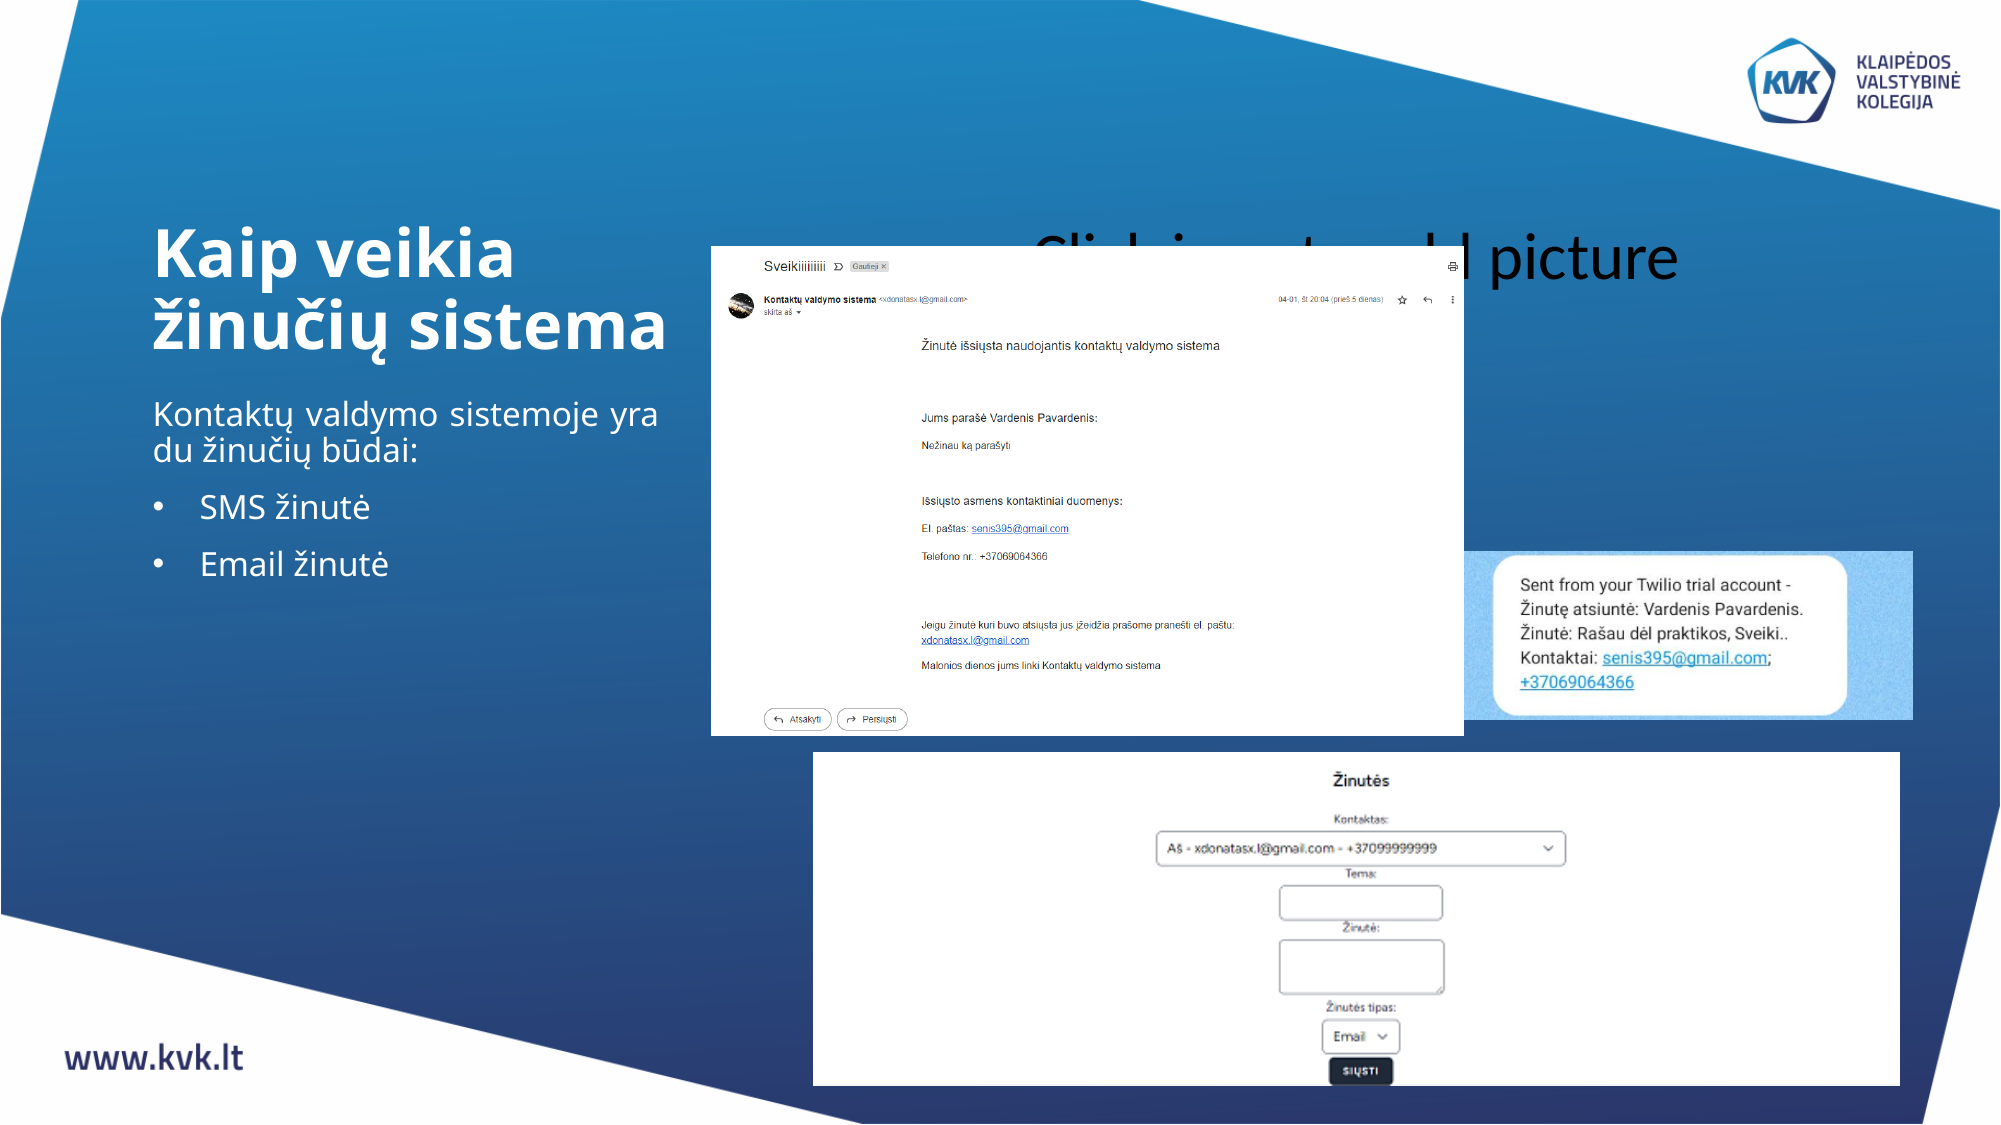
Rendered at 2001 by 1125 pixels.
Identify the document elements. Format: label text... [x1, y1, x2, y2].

list Kontaktų valdymo sistemoje yra du žinučių būdai: SMS žinutė Email žinutė [137, 390, 675, 920]
title Kaip veikia žinučių sistema [137, 205, 783, 372]
picture [0, 0, 2001, 1125]
